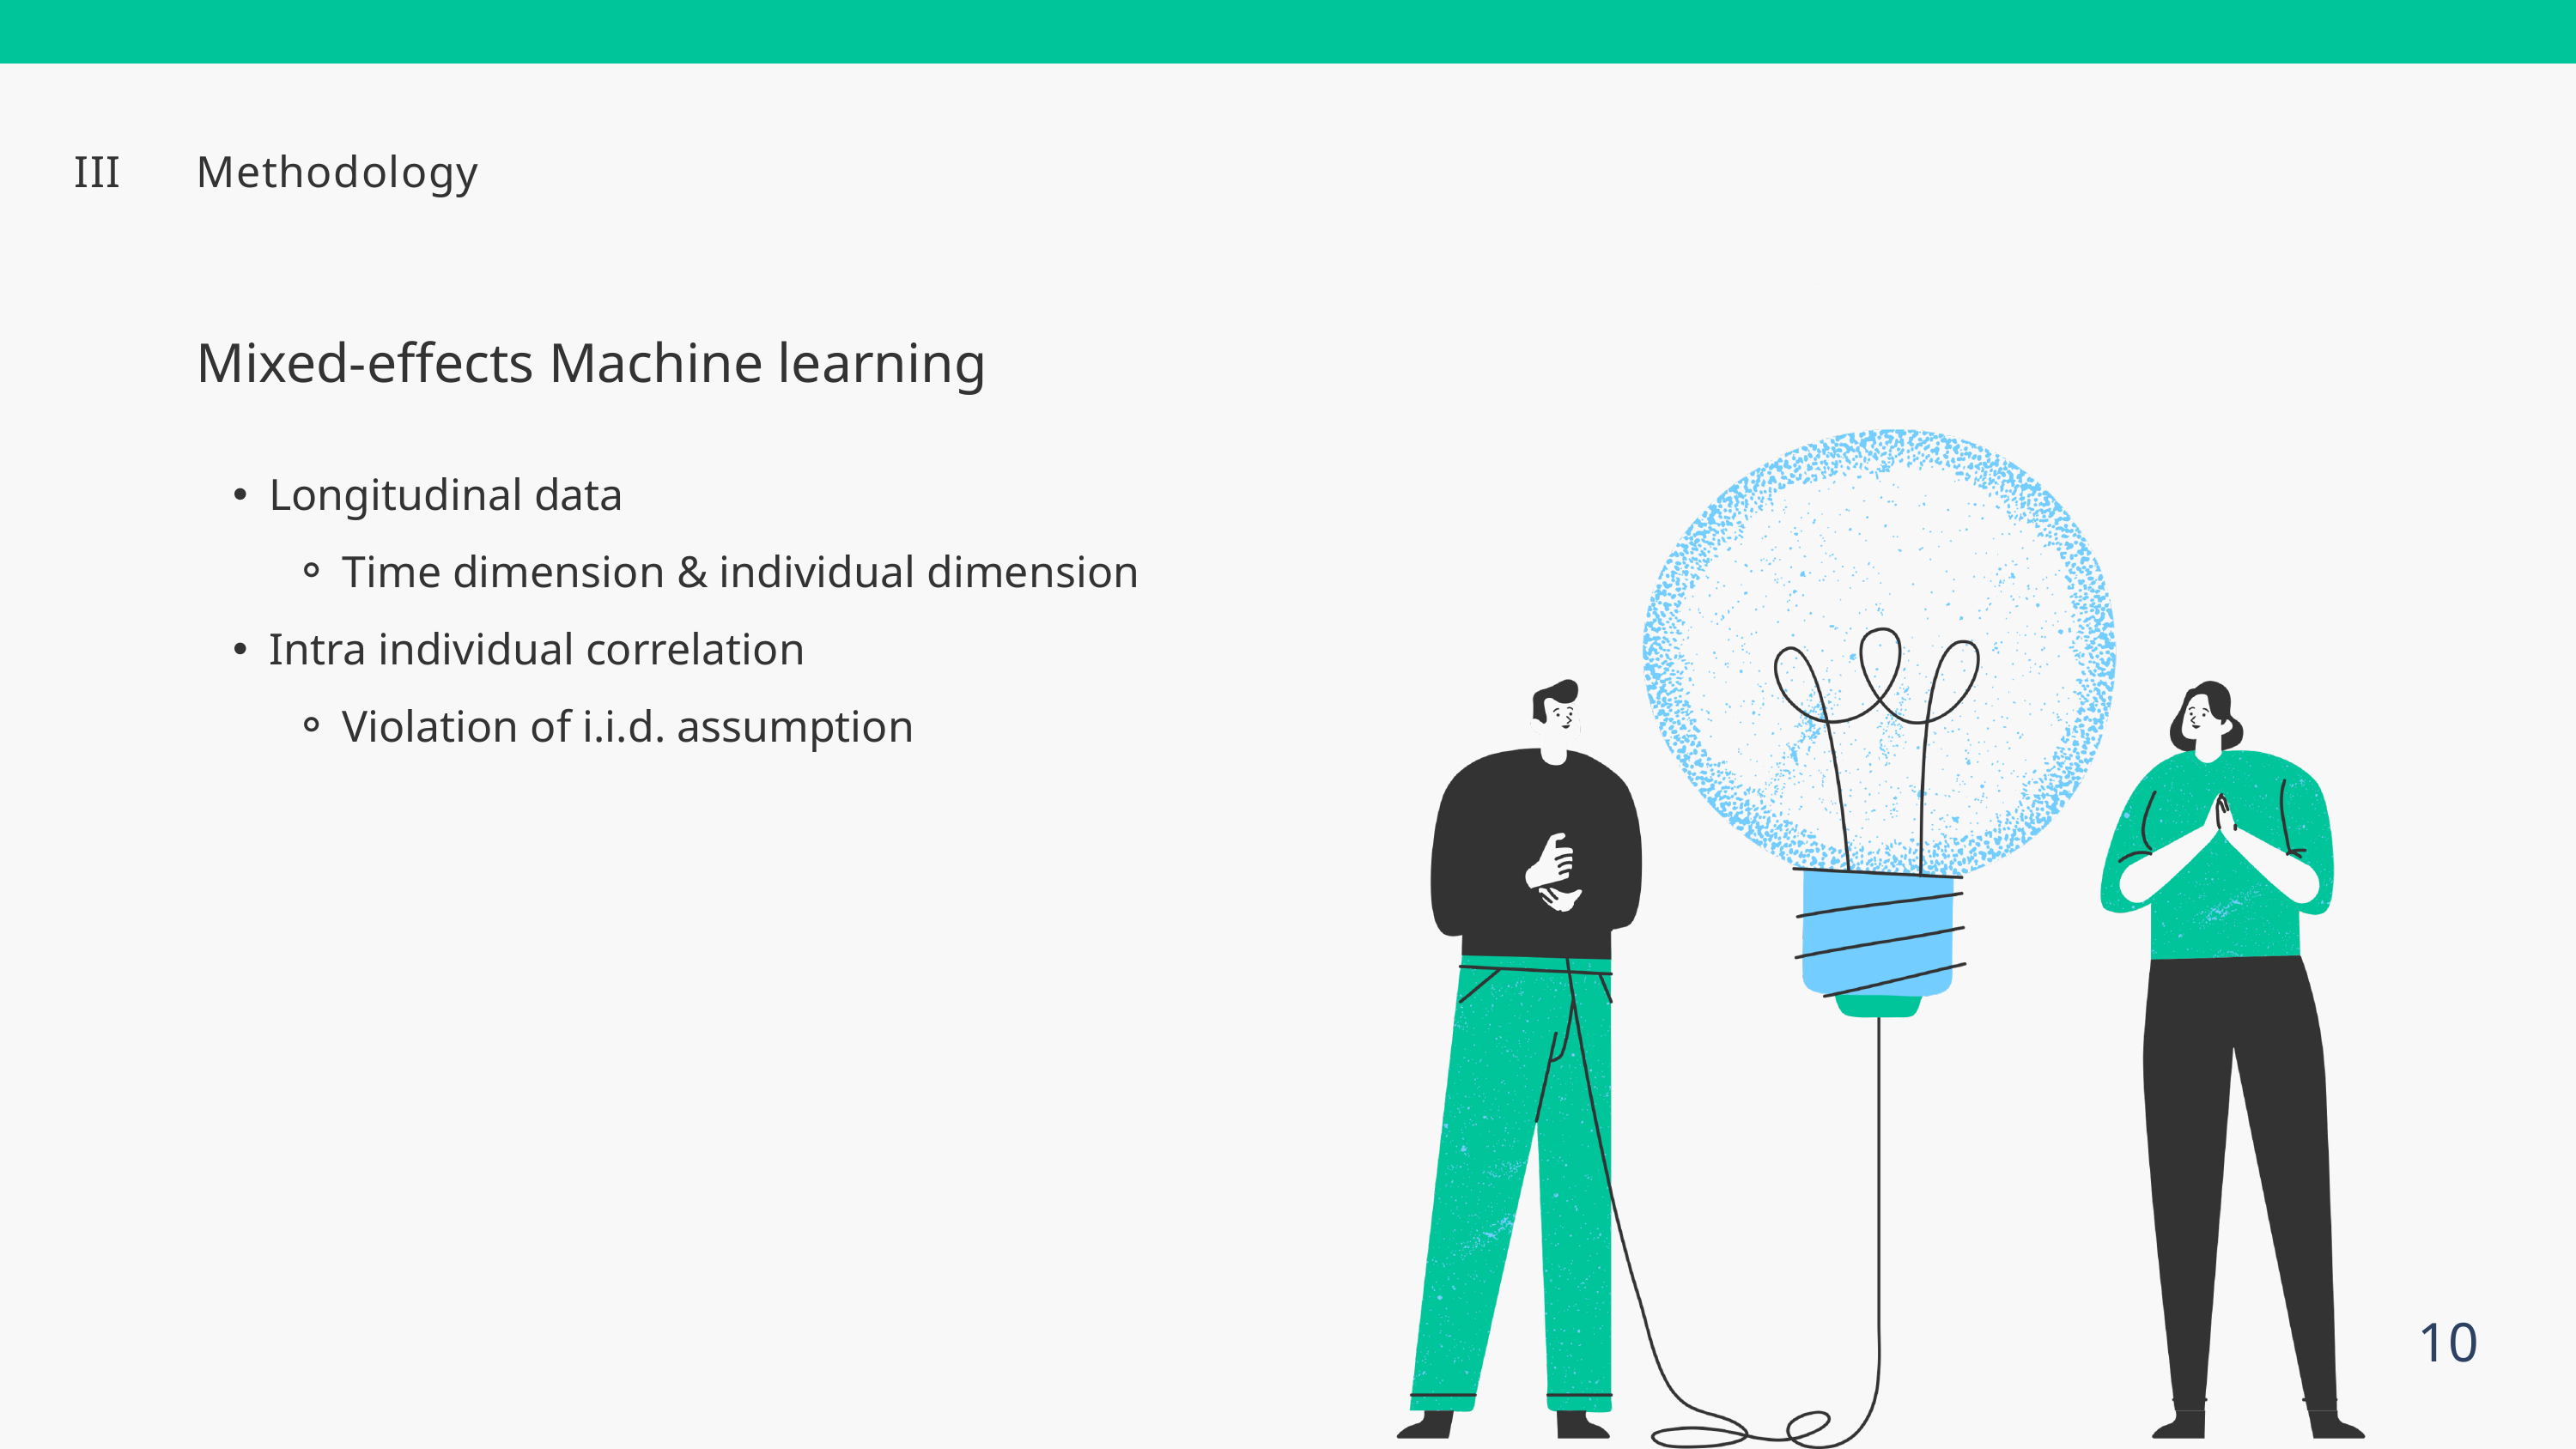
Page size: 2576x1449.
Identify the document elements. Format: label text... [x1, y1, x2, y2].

text_box Methodology [196, 144, 1689, 197]
text_box 10 [2383, 1286, 2480, 1373]
text_box Longitudinal data Time dimension & individual dimension Intra individual correlation Violation of i.i.d. assumption [196, 441, 1391, 828]
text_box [0, 0, 2576, 64]
text_box III [59, 144, 136, 197]
text_box Mixed-effects Machine learning [196, 307, 1128, 394]
picture [1395, 282, 2366, 1449]
